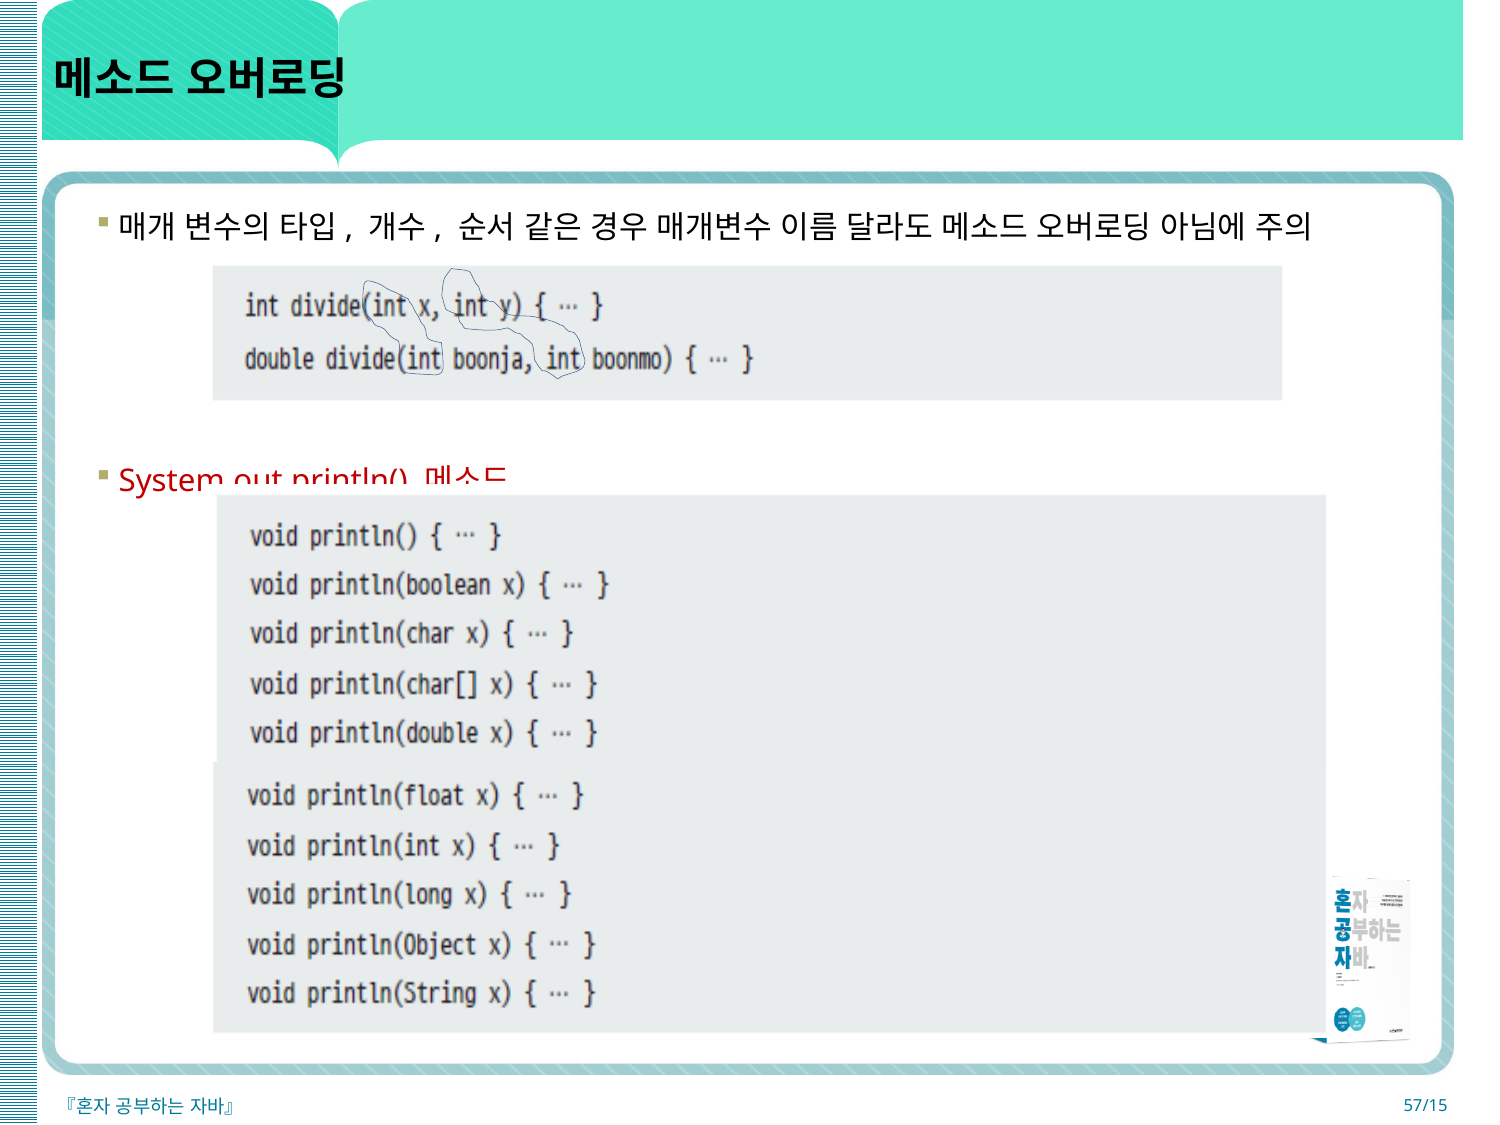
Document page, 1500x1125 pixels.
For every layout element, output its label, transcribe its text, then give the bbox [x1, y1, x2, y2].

picture [208, 484, 1334, 1038]
picture [225, 1102, 232, 1115]
picture [1243, 797, 1488, 1122]
picture [42, 0, 1463, 152]
title 메소드 오버로딩 [39, 42, 1280, 138]
picture [206, 252, 1288, 413]
picture [68, 1097, 75, 1110]
picture [116, 1102, 131, 1107]
list 매개 변수의 타입, 개수, 순서 같은 경우 매개변수 이름 달라도 메소드 오버로딩 아님에 주의 System.out.println() 메소드 [37, 152, 1463, 1091]
